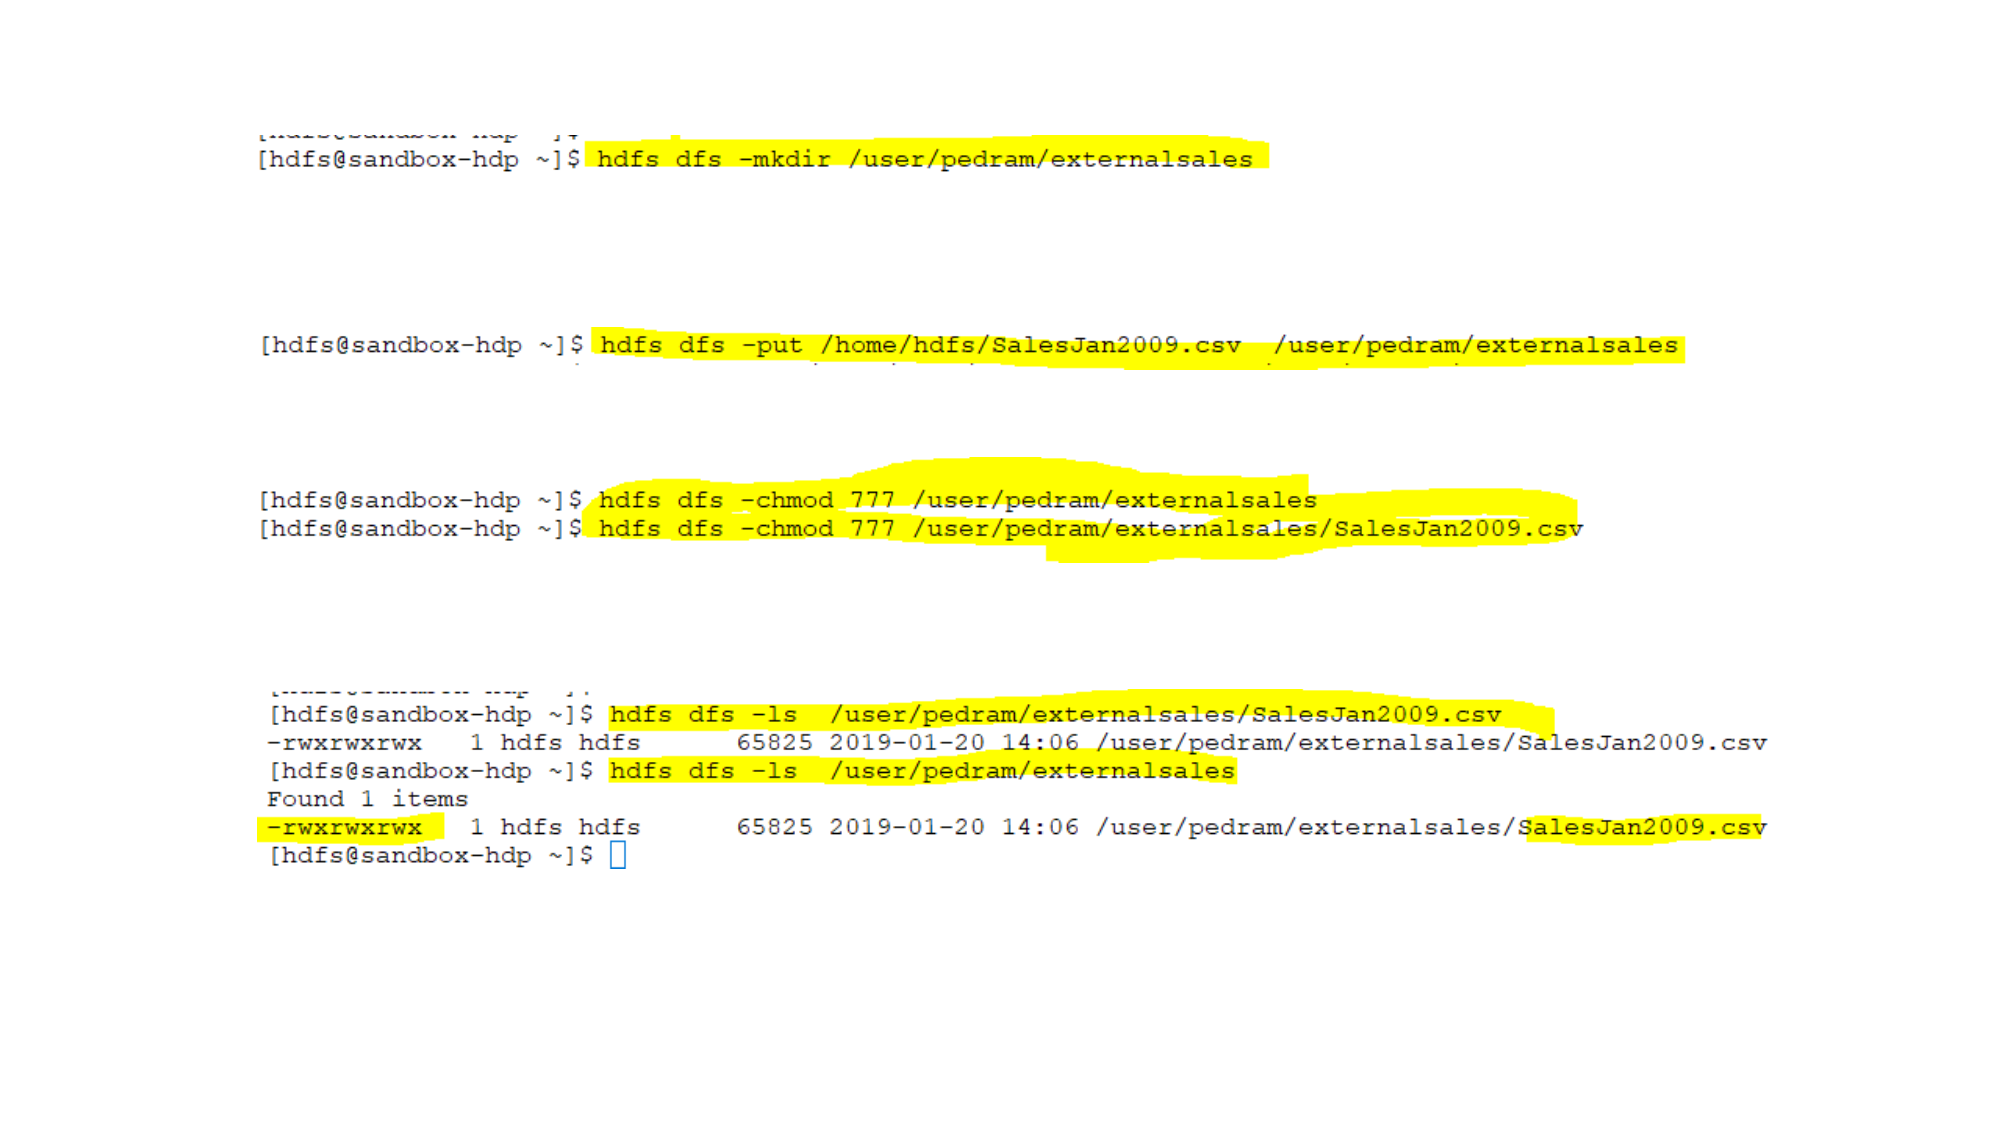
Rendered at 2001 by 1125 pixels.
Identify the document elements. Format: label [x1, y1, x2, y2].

picture [256, 457, 1684, 563]
picture [257, 689, 1849, 869]
picture [256, 327, 1712, 370]
picture [256, 135, 1782, 178]
